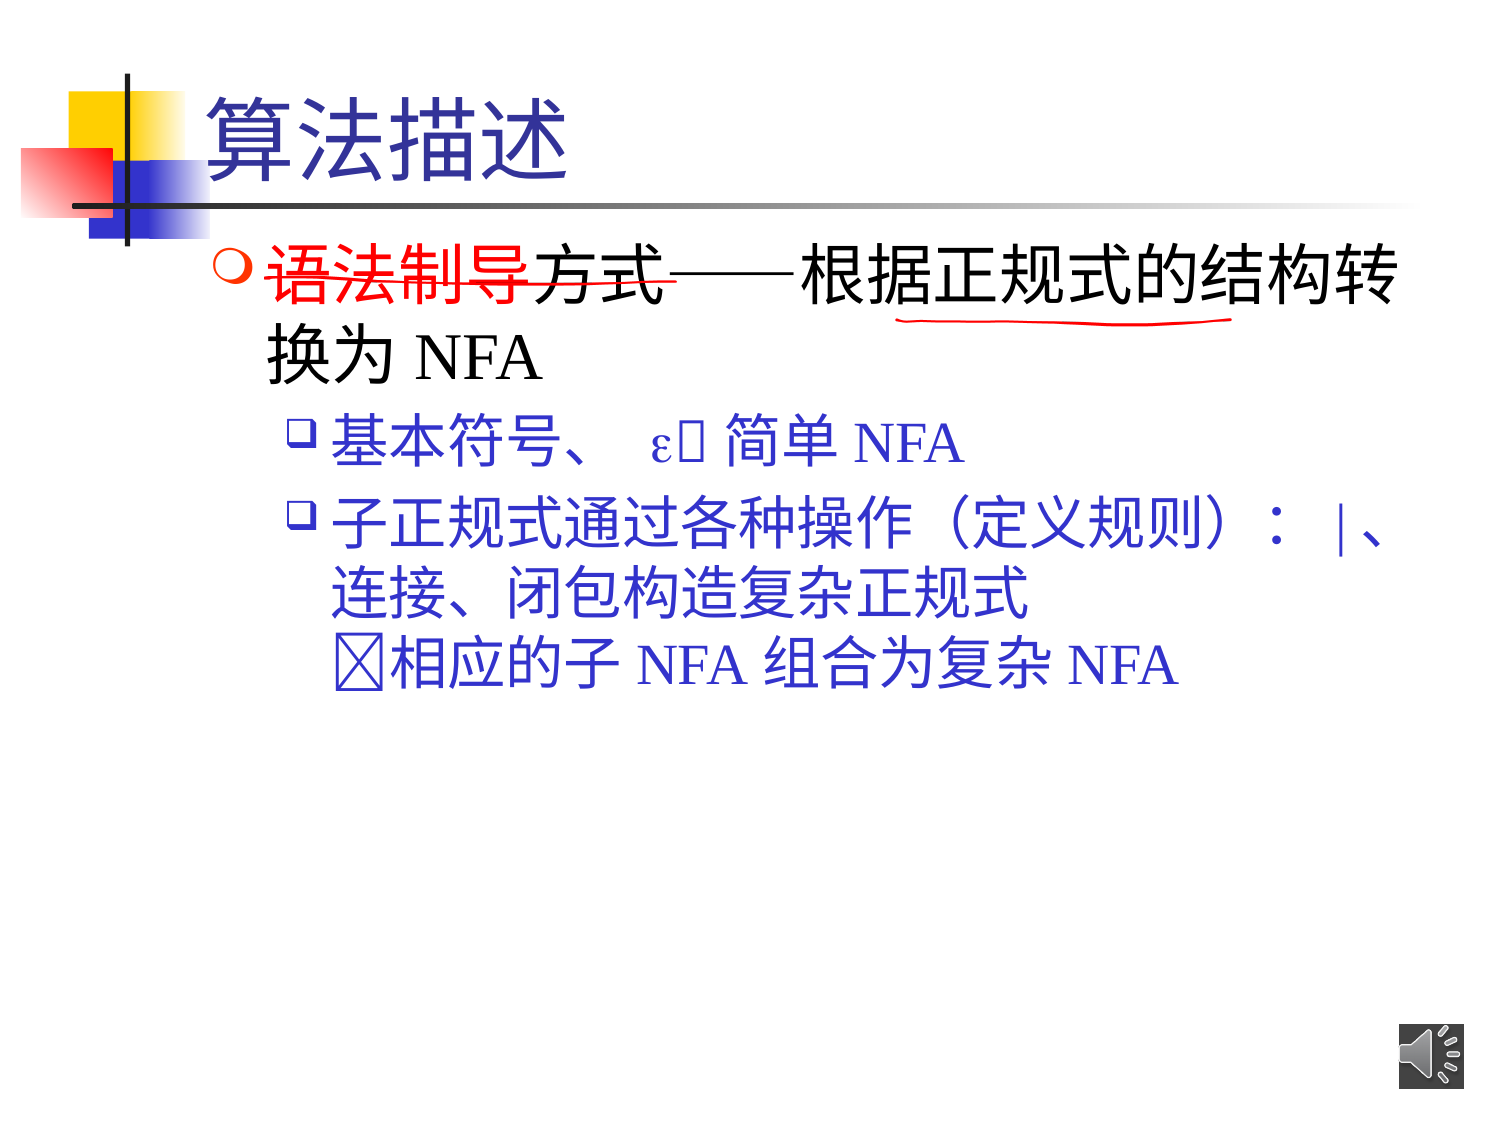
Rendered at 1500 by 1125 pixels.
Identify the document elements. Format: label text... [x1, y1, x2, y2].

picture [264, 276, 1242, 335]
list 语法制导方式——根据正规式的结构转换为NFA 基本符号、 e简单NFA 子正规式通过各种操作（定义规则）：|、连接、闭包构造复杂正规式 相应的子NFA组合为复杂NFA [193, 224, 1469, 1063]
title 算法描述 [188, 12, 1468, 200]
picture [1397, 1022, 1465, 1090]
